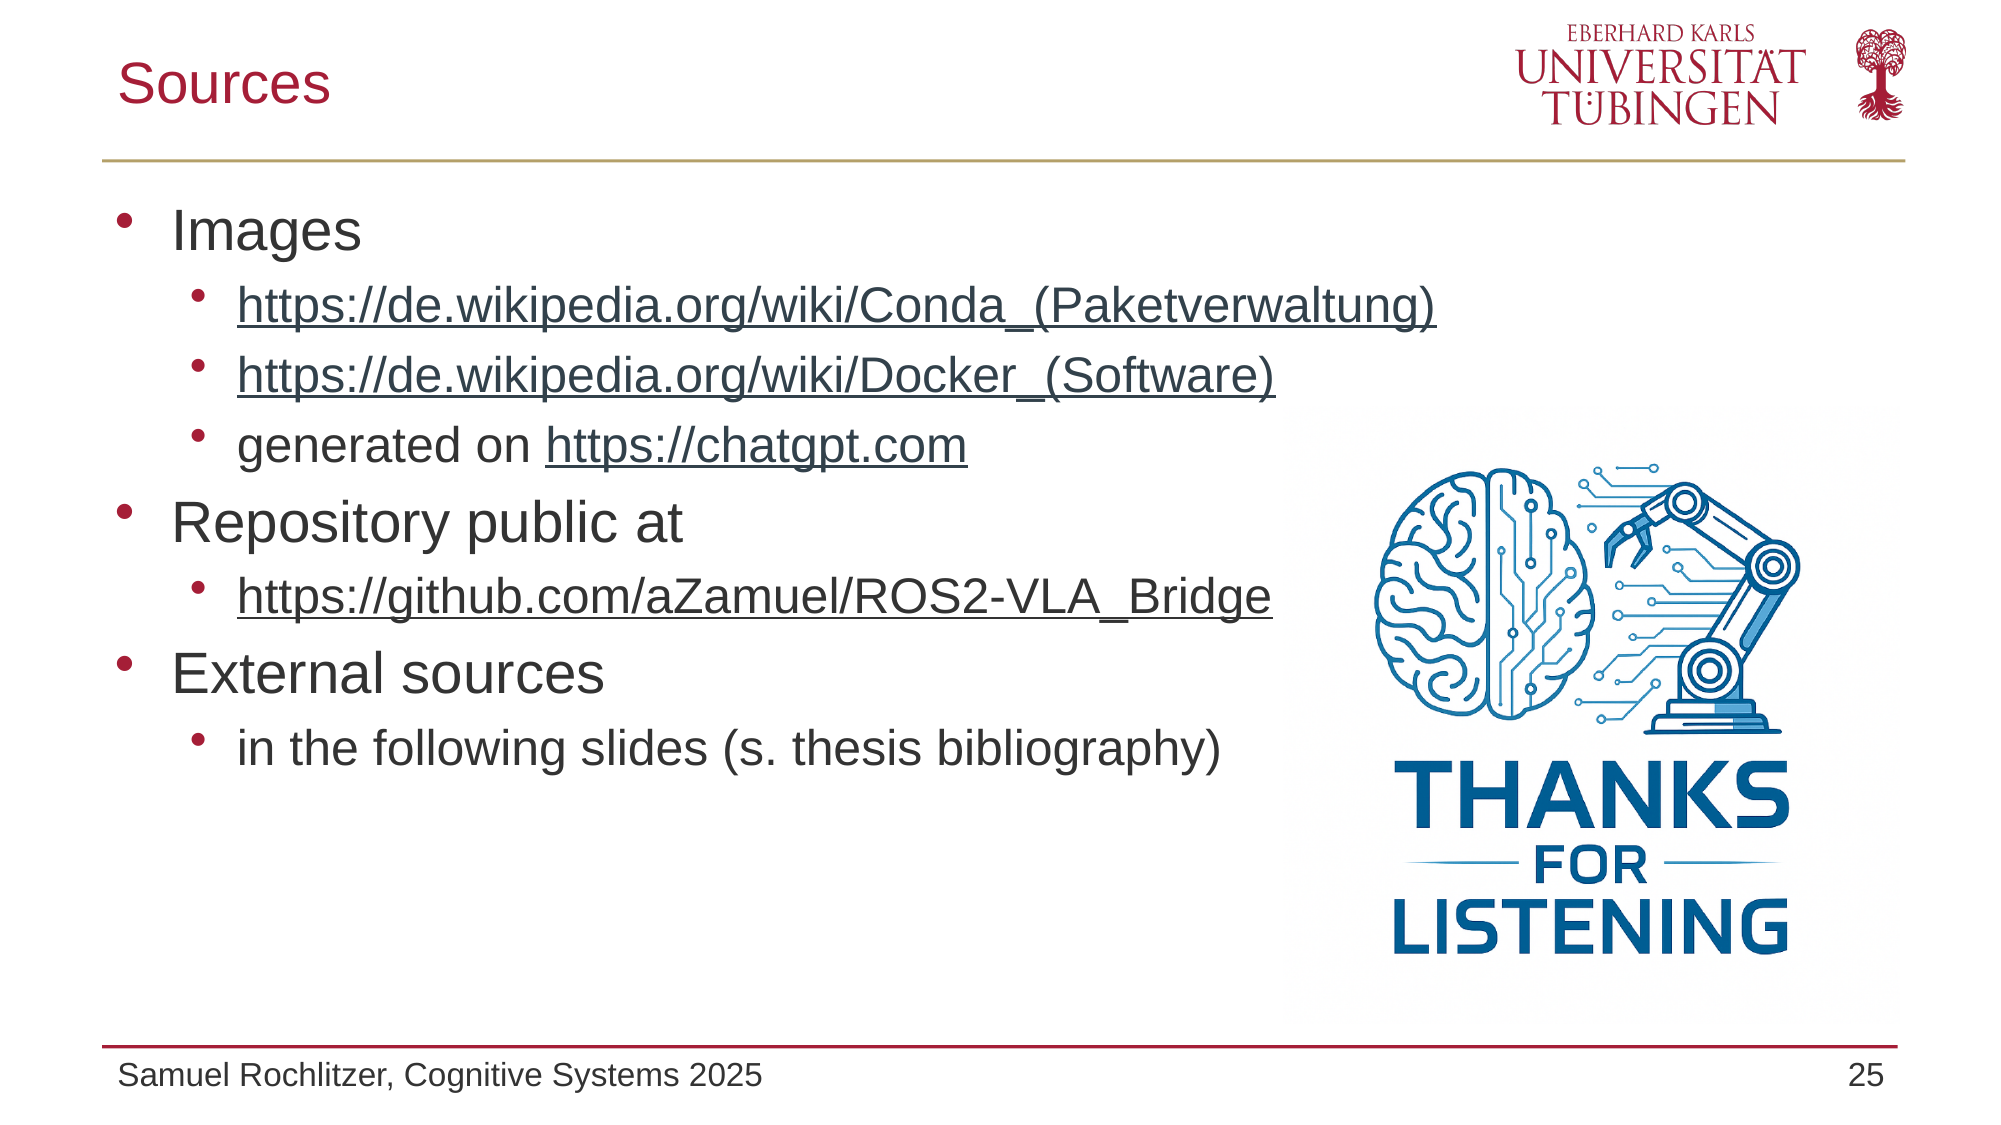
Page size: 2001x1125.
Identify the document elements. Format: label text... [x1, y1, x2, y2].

footer Samuel Rochlitzer, Cognitive Systems 2025 [102, 1042, 1630, 1103]
picture [1283, 406, 1901, 1024]
slide_number 25 [1661, 1042, 1900, 1103]
list Images https://de.wikipedia.org/wiki/Conda_(Paketverwaltung) https://de.wikipedia.org/wiki/Docker_(Software) generated on https://chatgpt.com Repository public at https://github.com/aZamuel/ROS2-VLA_Bridge External sources in the following slides (s. thesis bibliography) [99, 184, 1901, 1024]
title Sources [102, 23, 1497, 138]
picture [1515, 24, 1906, 125]
